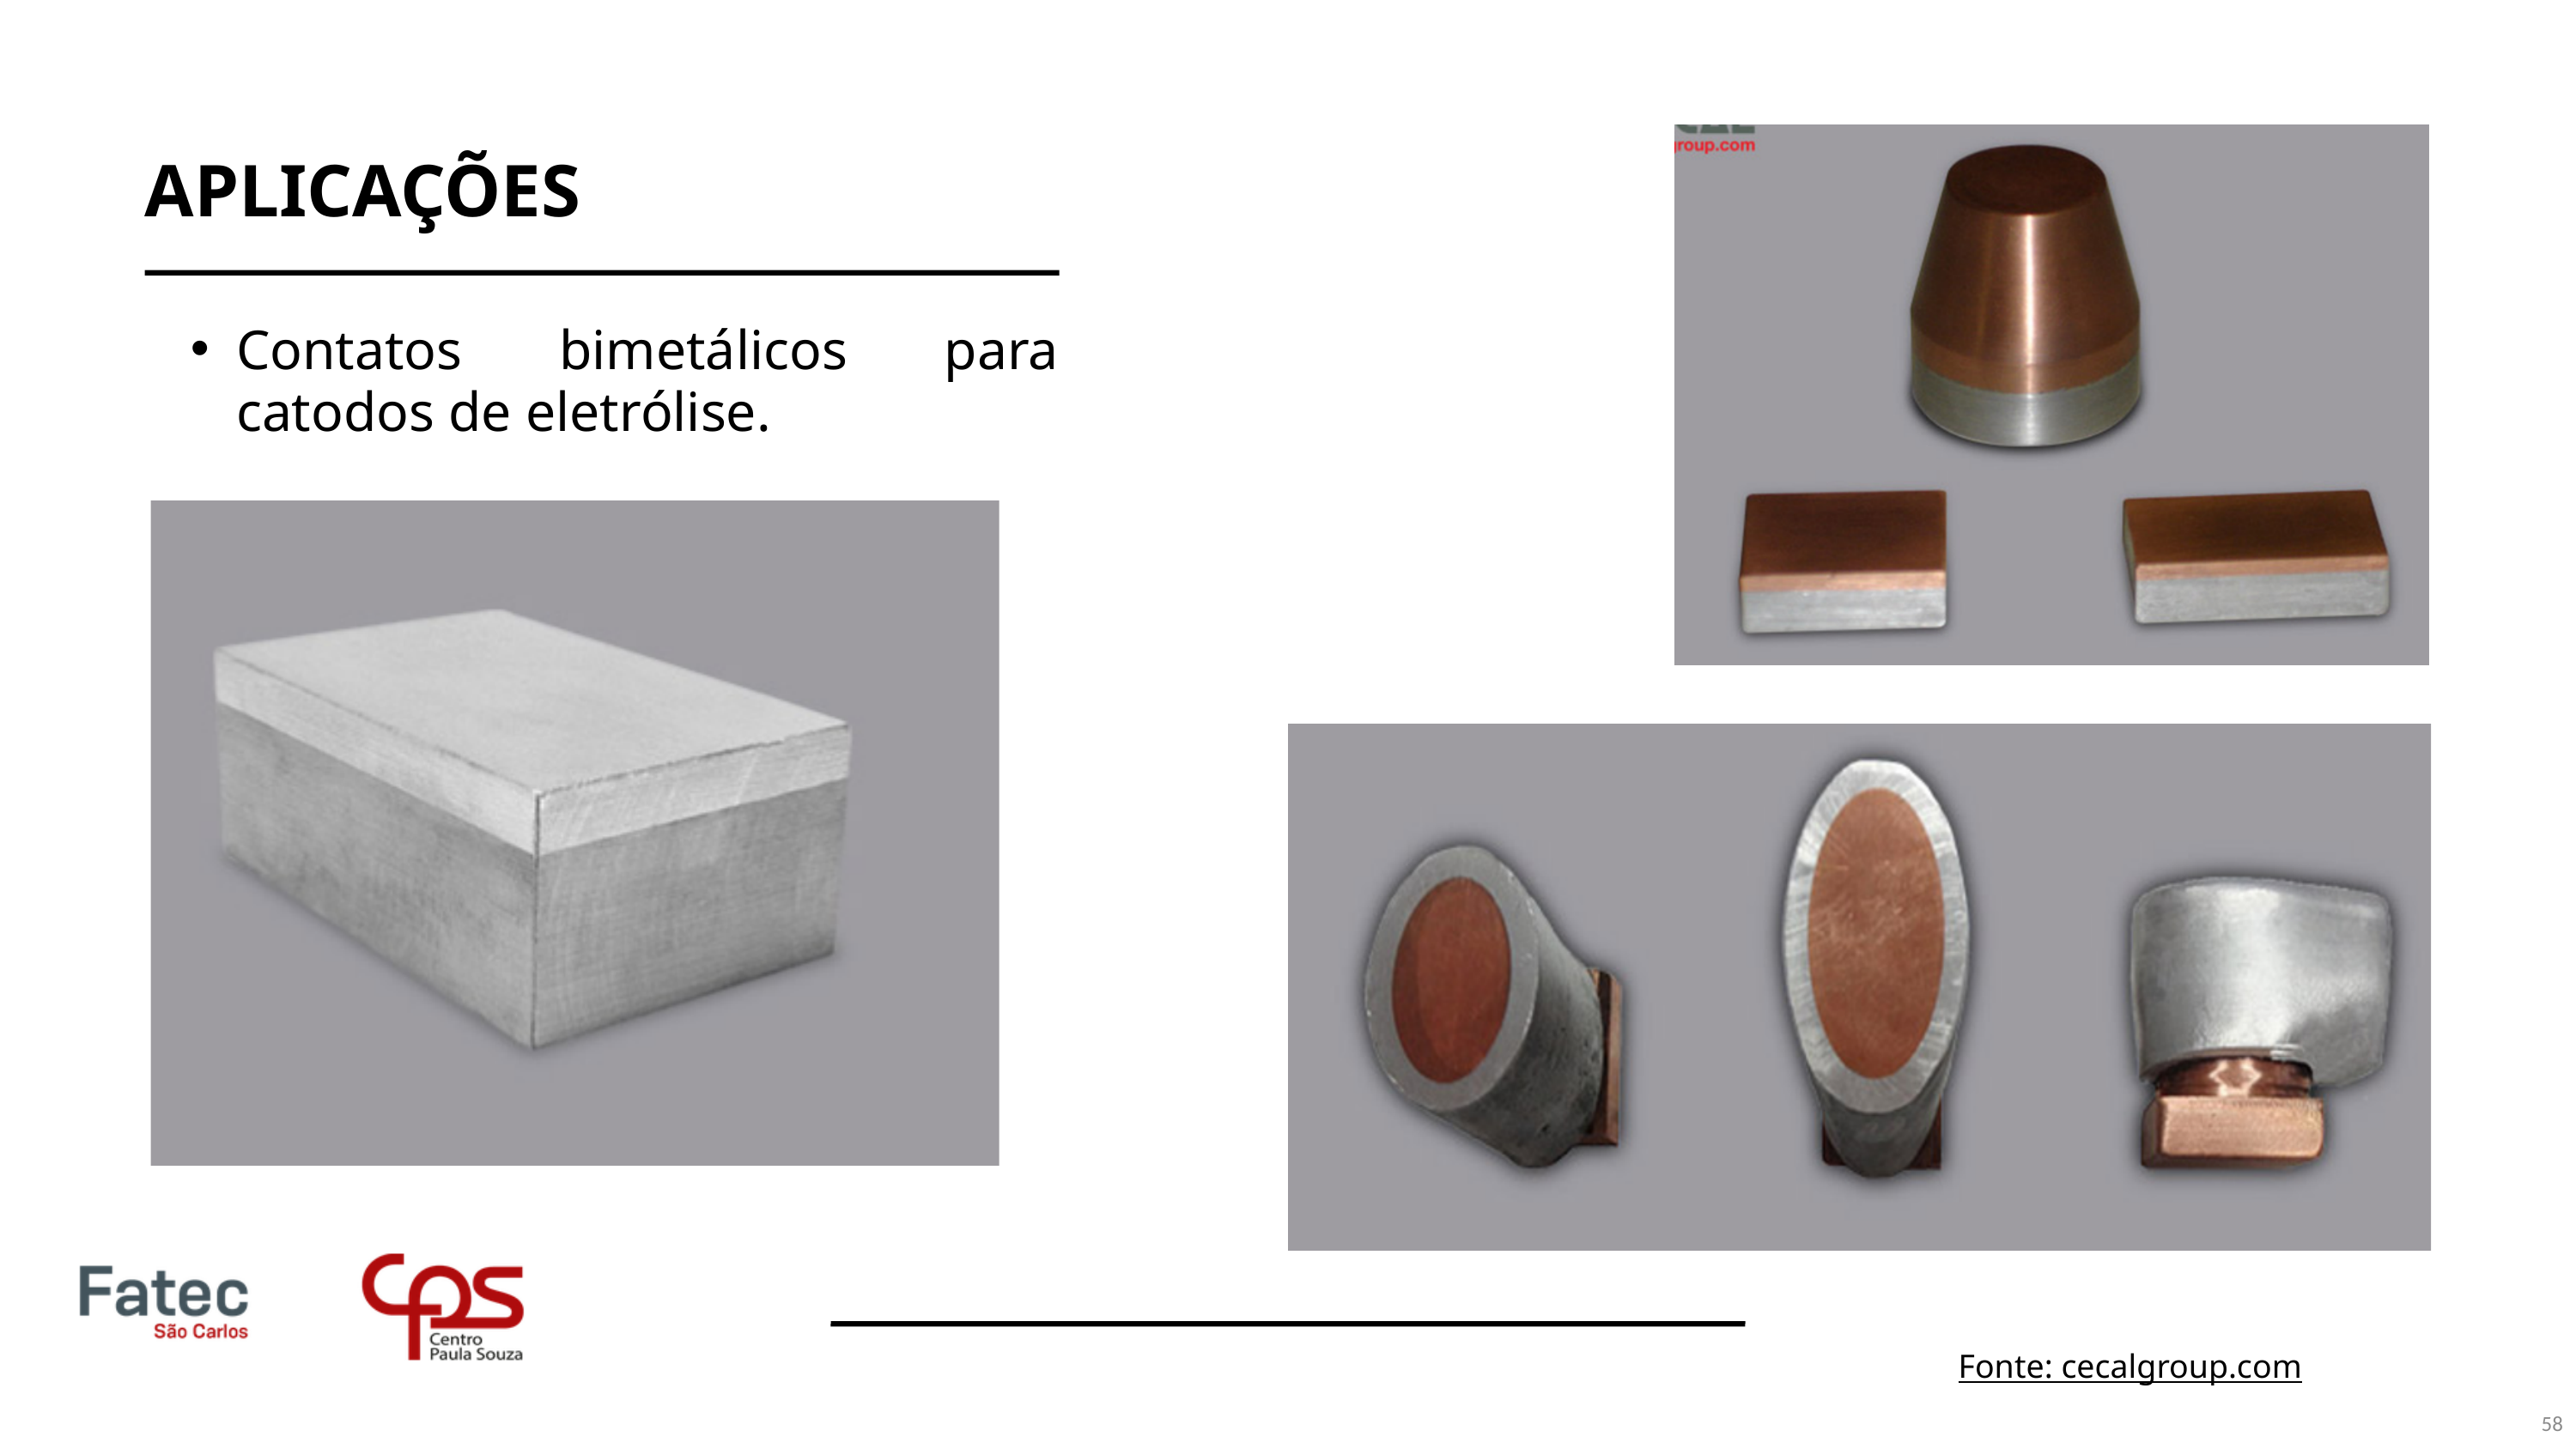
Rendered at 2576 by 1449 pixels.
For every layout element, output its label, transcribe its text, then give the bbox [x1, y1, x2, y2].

text_box APLICAÇÕES [144, 149, 687, 232]
slide_number 58 [2275, 1397, 2576, 1449]
text_box [150, 500, 999, 1166]
picture [53, 1250, 562, 1366]
text_box Contatos bimetálicos para catodos de eletrólise. [144, 318, 1060, 442]
text_box Fonte: cecalgroup.com [1958, 1332, 2429, 1391]
text_box [1674, 124, 2429, 665]
text_box [1288, 724, 2432, 1251]
